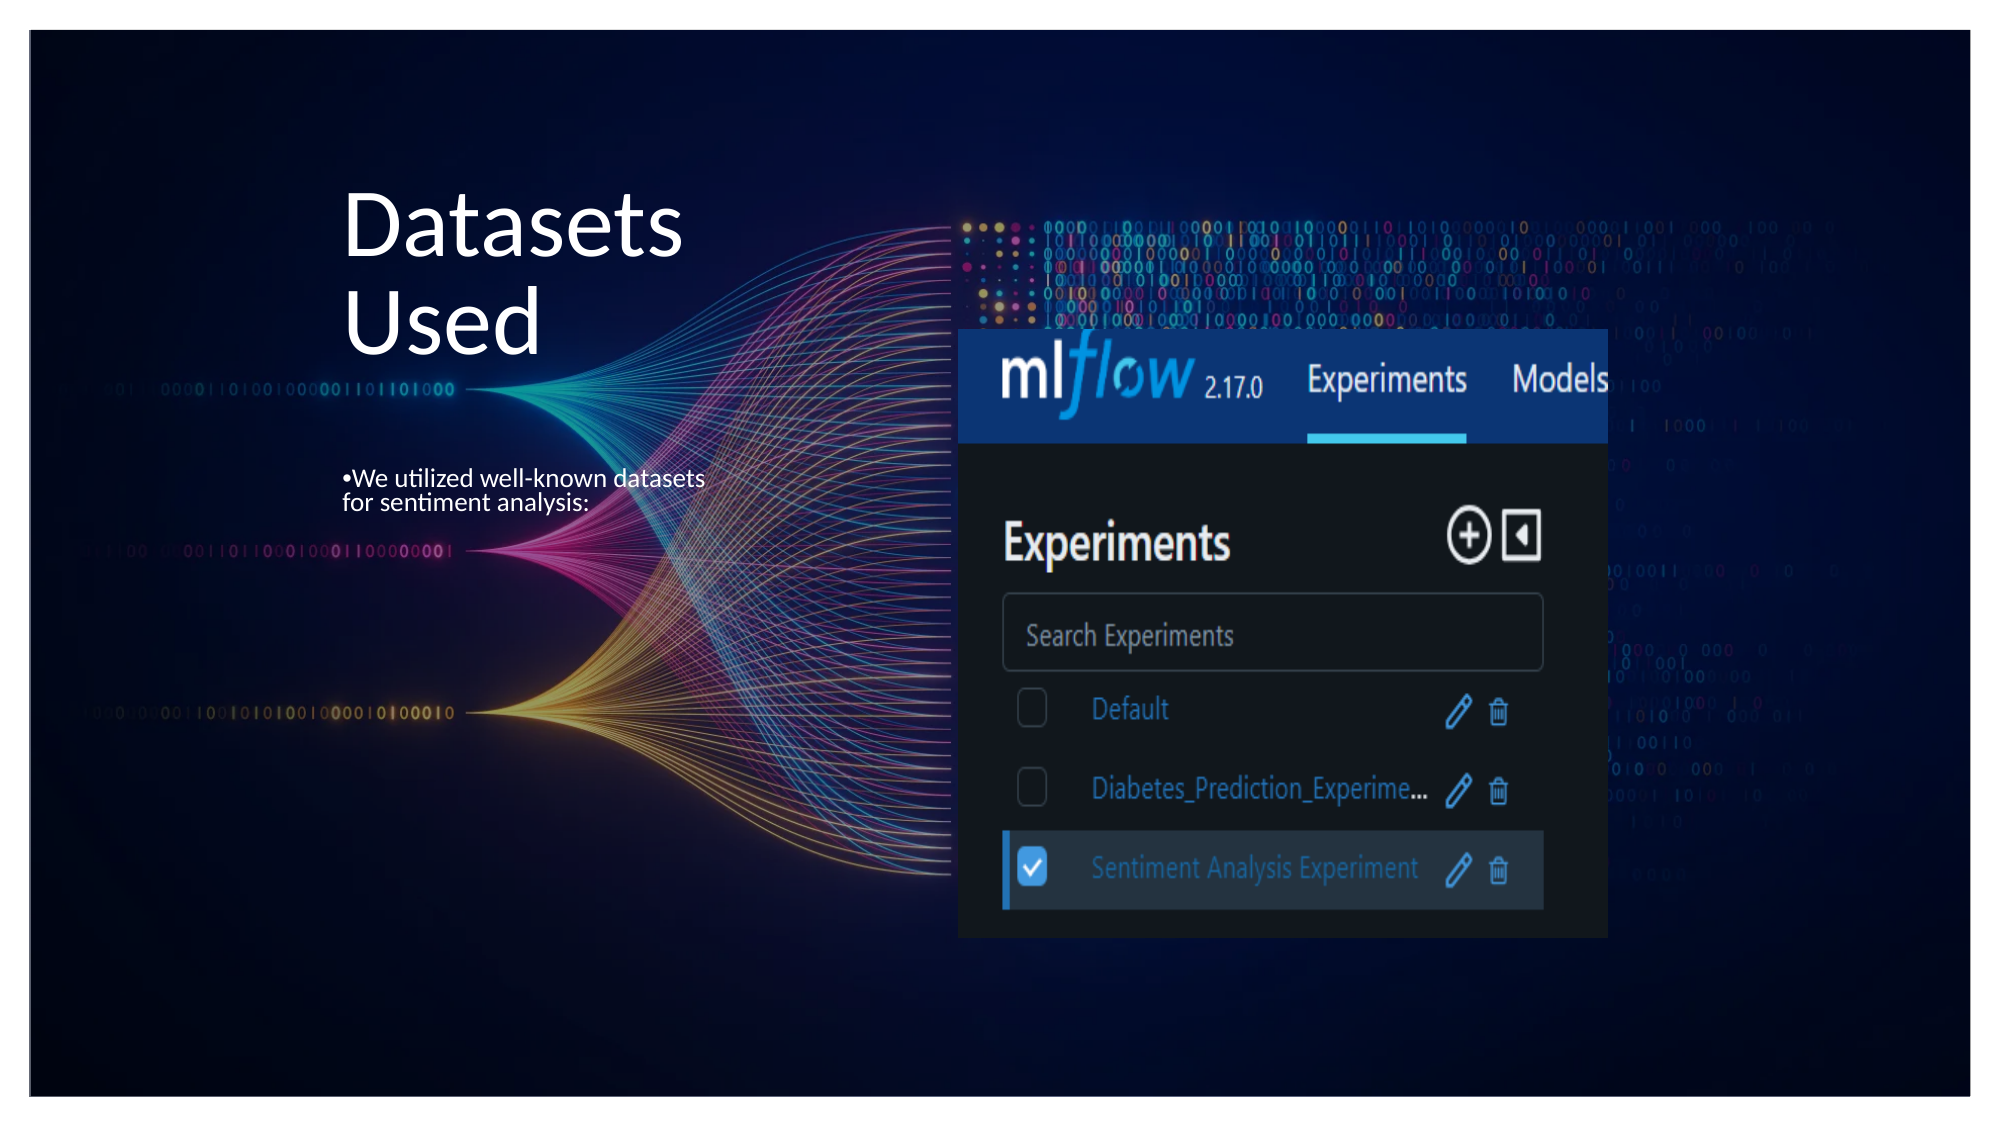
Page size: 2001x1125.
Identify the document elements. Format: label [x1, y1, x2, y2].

text_box [0, 0, 2000, 1125]
picture [29, 29, 1970, 1097]
